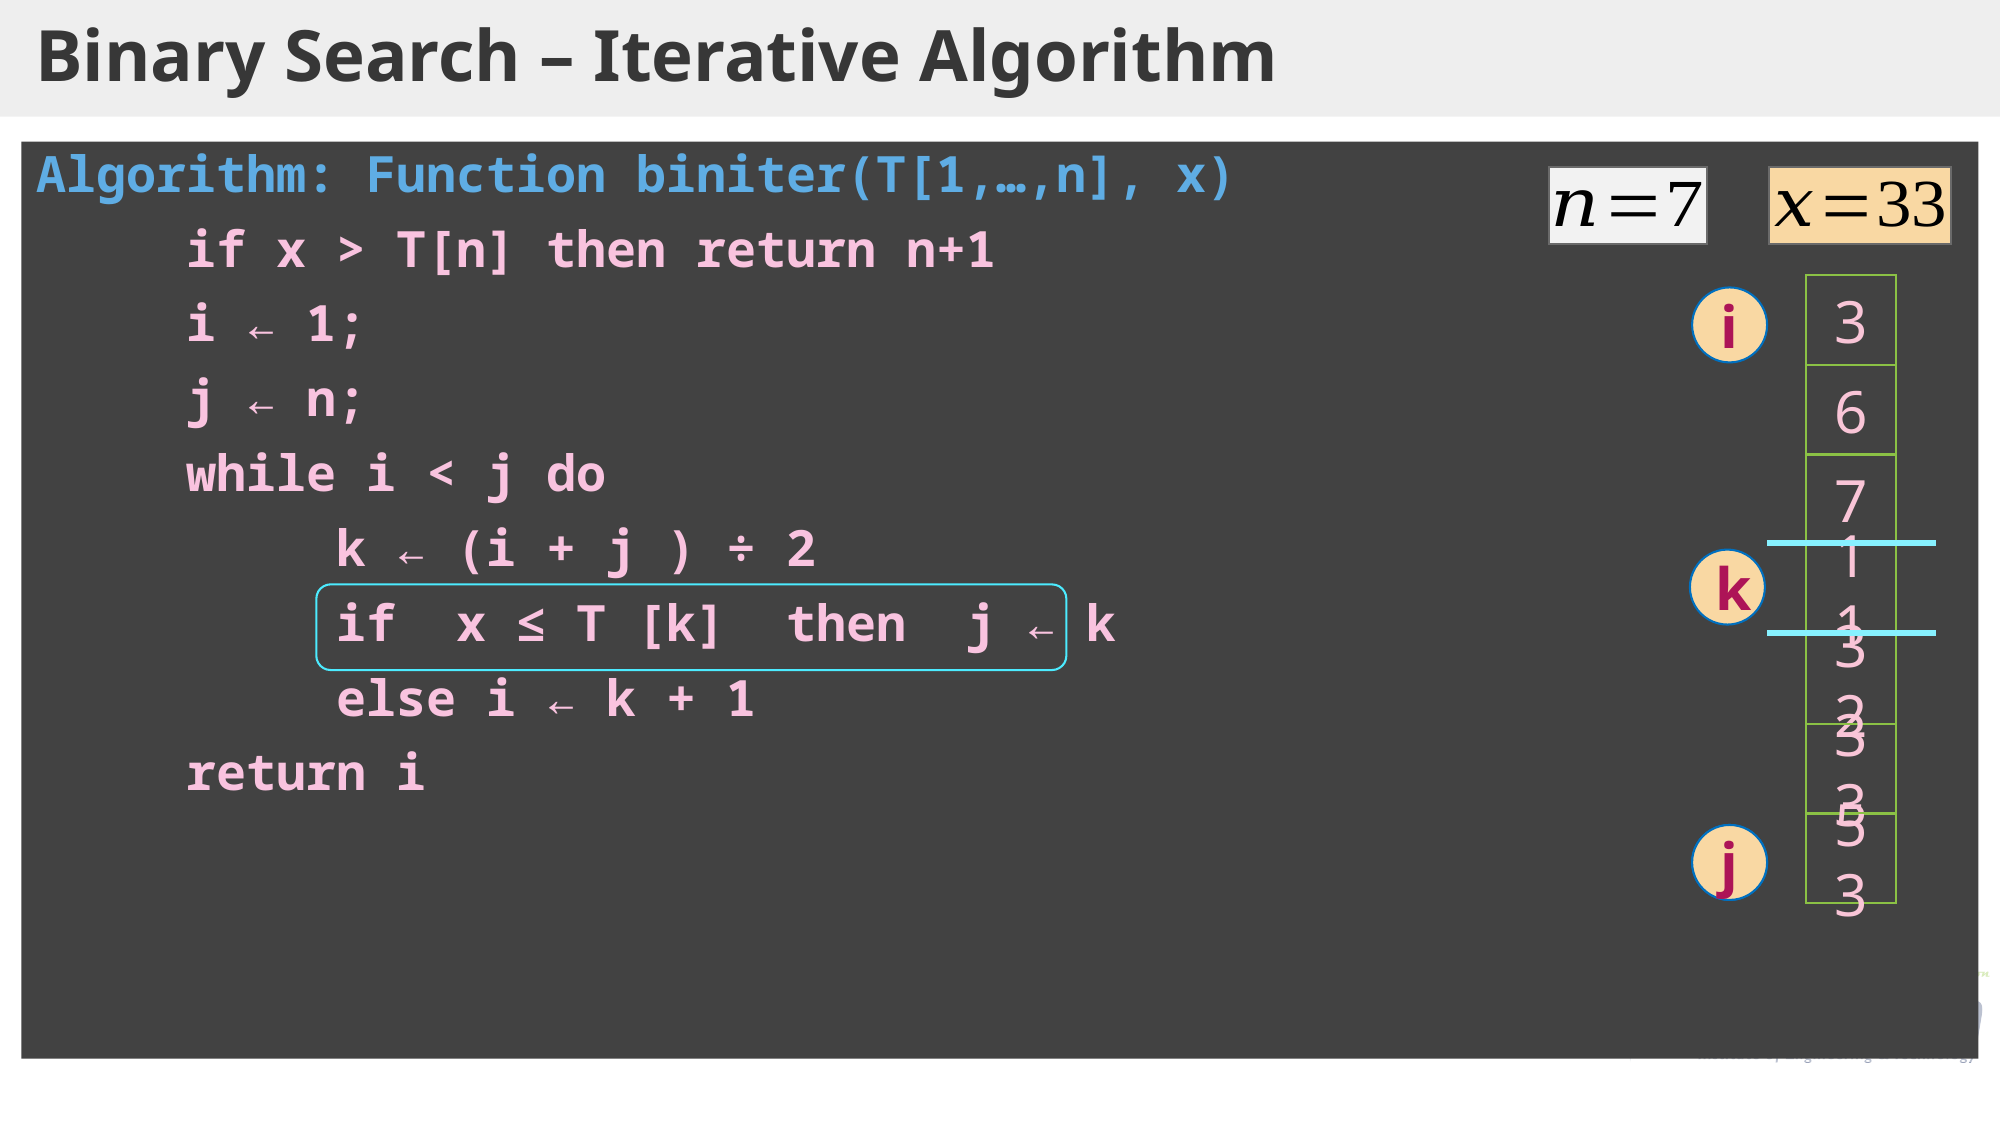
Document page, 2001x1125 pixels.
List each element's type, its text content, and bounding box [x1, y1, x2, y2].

text_box 99 [1570, 966, 1990, 1063]
text_box 53 [1805, 812, 1897, 904]
text_box i [1691, 286, 1769, 364]
text_box 11 [1805, 546, 1897, 630]
text_box 3 [1805, 274, 1897, 364]
title Binary Search – Iterative Algorithm [0, 0, 2000, 117]
text_box 6 [1805, 364, 1897, 453]
text_box 32 [1805, 636, 1897, 723]
list Algorithm: Function biniter(T[1,…,n], x) if x > T[n] then return n+1 i ← 1; j ← n; while i < j do k ← (i + j ) ÷ 2 if x ≤ T [k] then j ← k else i ← k + 1 return i [21, 141, 1979, 1059]
text_box k [1688, 548, 1766, 626]
text_box 7 [1805, 453, 1897, 540]
text_box 33 [1805, 723, 1897, 812]
text_box j [1691, 823, 1769, 901]
text_box [315, 583, 1068, 672]
